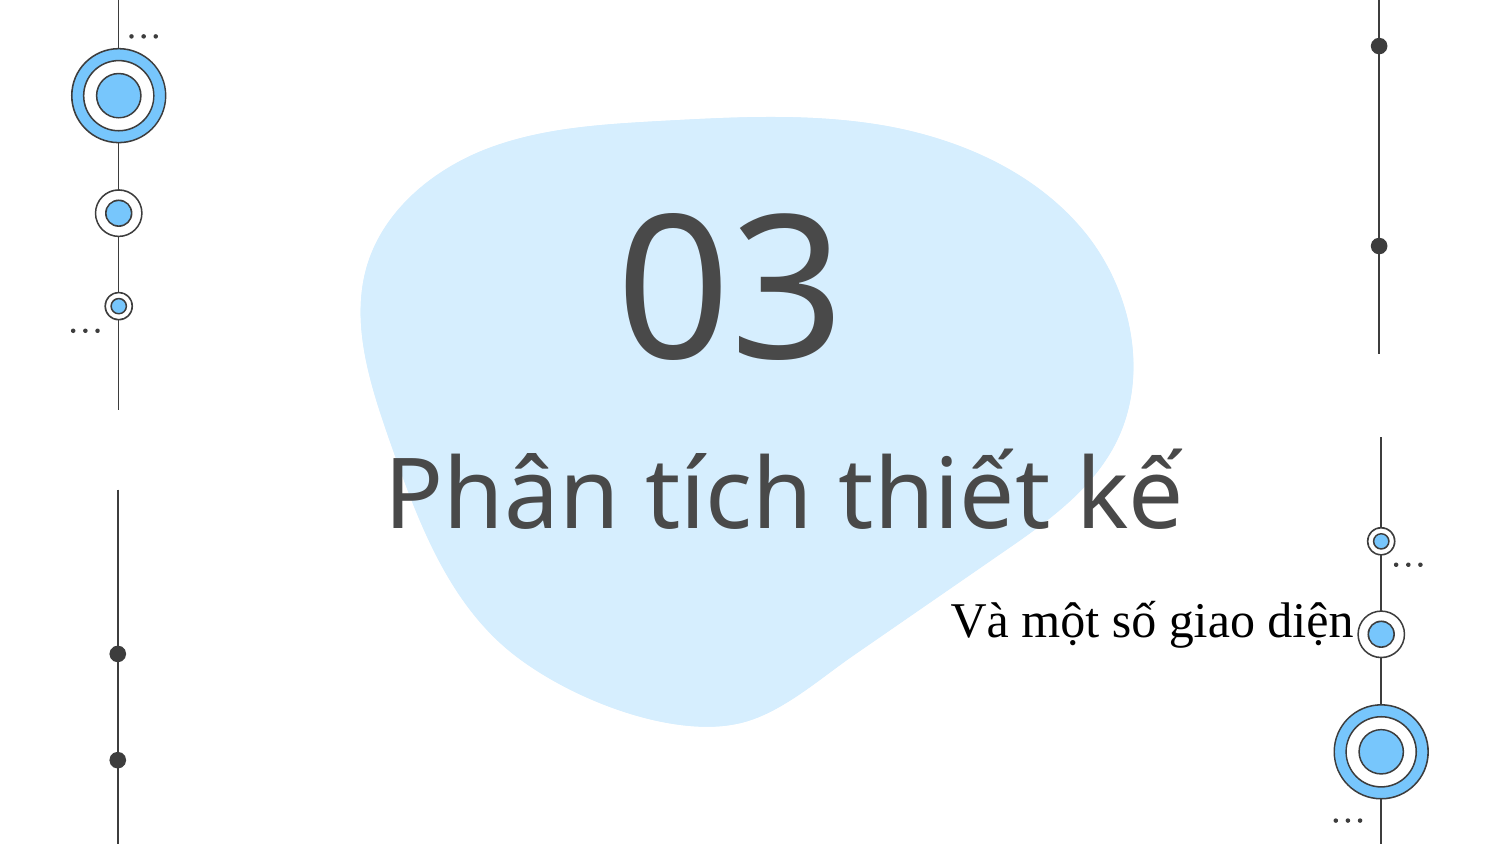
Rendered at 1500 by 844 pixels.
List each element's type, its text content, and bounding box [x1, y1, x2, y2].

title Phân tích thiết kế [317, 423, 1252, 556]
title 03 [487, 190, 975, 366]
text_box Và một số giao diện [935, 580, 1369, 655]
